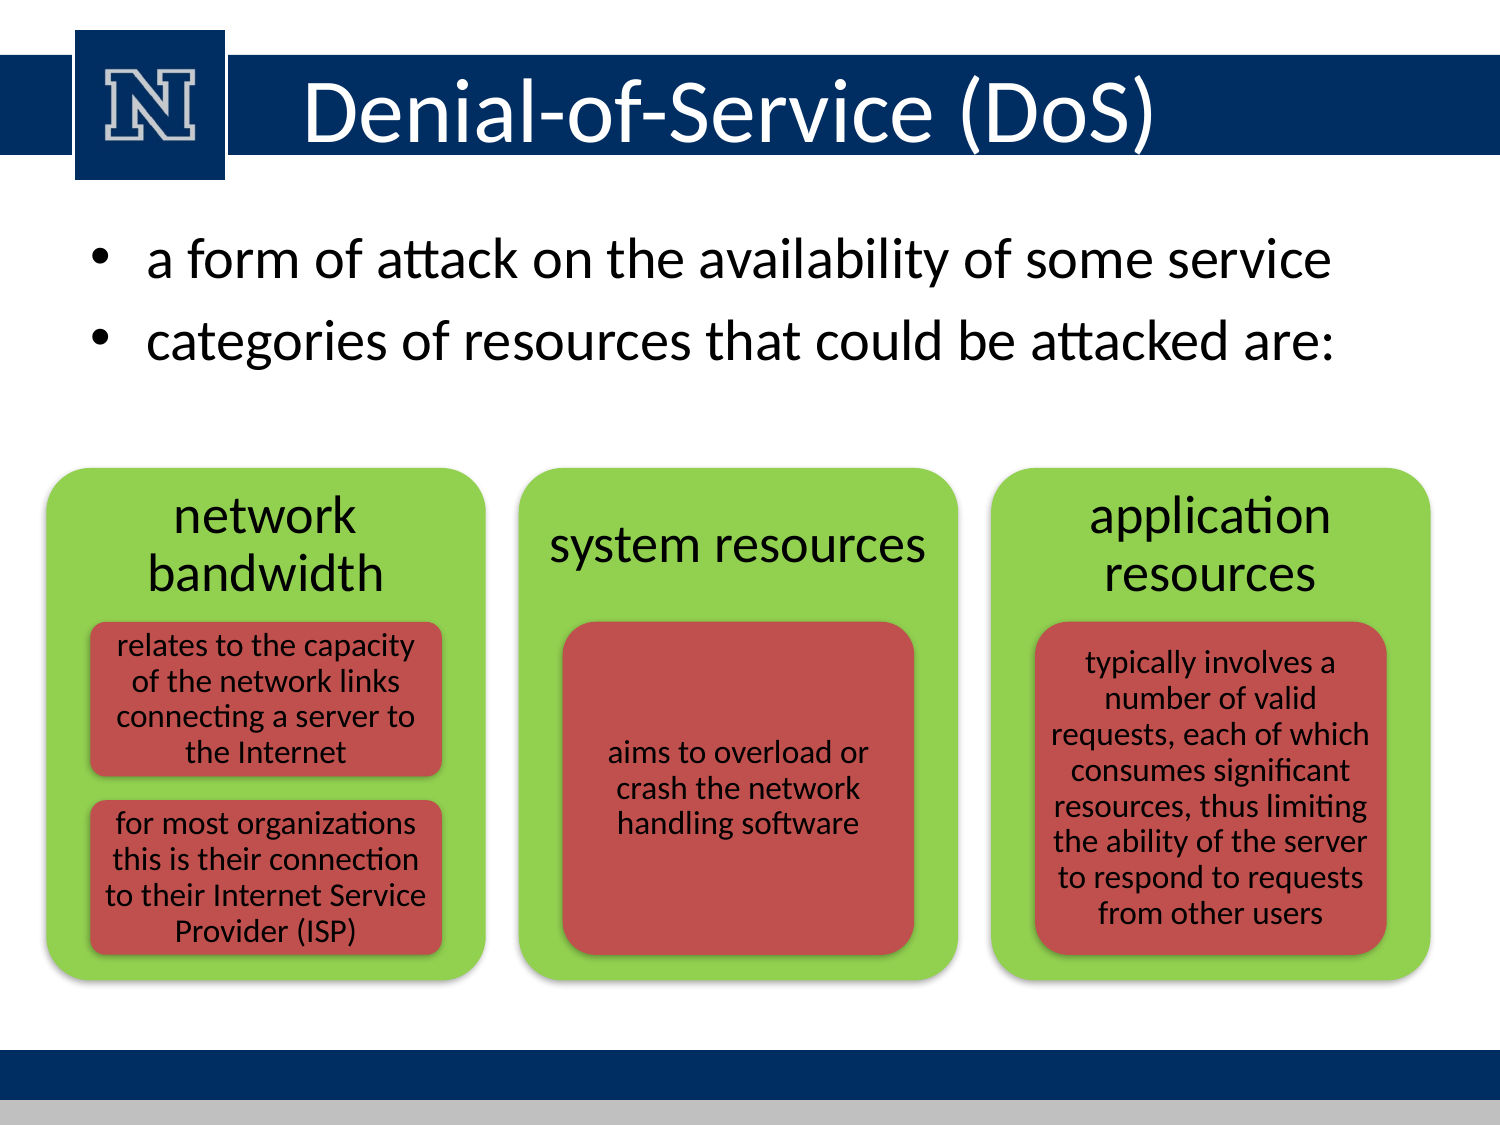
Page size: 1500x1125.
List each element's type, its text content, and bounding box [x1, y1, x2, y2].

list a form of attack on the availability of some service categories of resources that could be attacked are: [75, 212, 1425, 1005]
text_box typically involves a number of valid requests, each of which consumes significant resources, thus limiting the ability of the server to respond to requests from other users [1035, 621, 1387, 955]
text_box system resources [518, 467, 959, 981]
text_box for most organizations this is their connection to their Internet Service Provider (ISP) [90, 800, 442, 955]
text_box aims to overload or crash the network handling software [562, 621, 915, 955]
picture [75, 30, 225, 180]
text_box application resources [991, 467, 1431, 981]
text_box relates to the capacity of the network links connecting a server to the Internet [90, 621, 442, 777]
title Denial-of-Service (DoS) [287, 12, 1475, 200]
text_box network bandwidth [46, 467, 486, 981]
